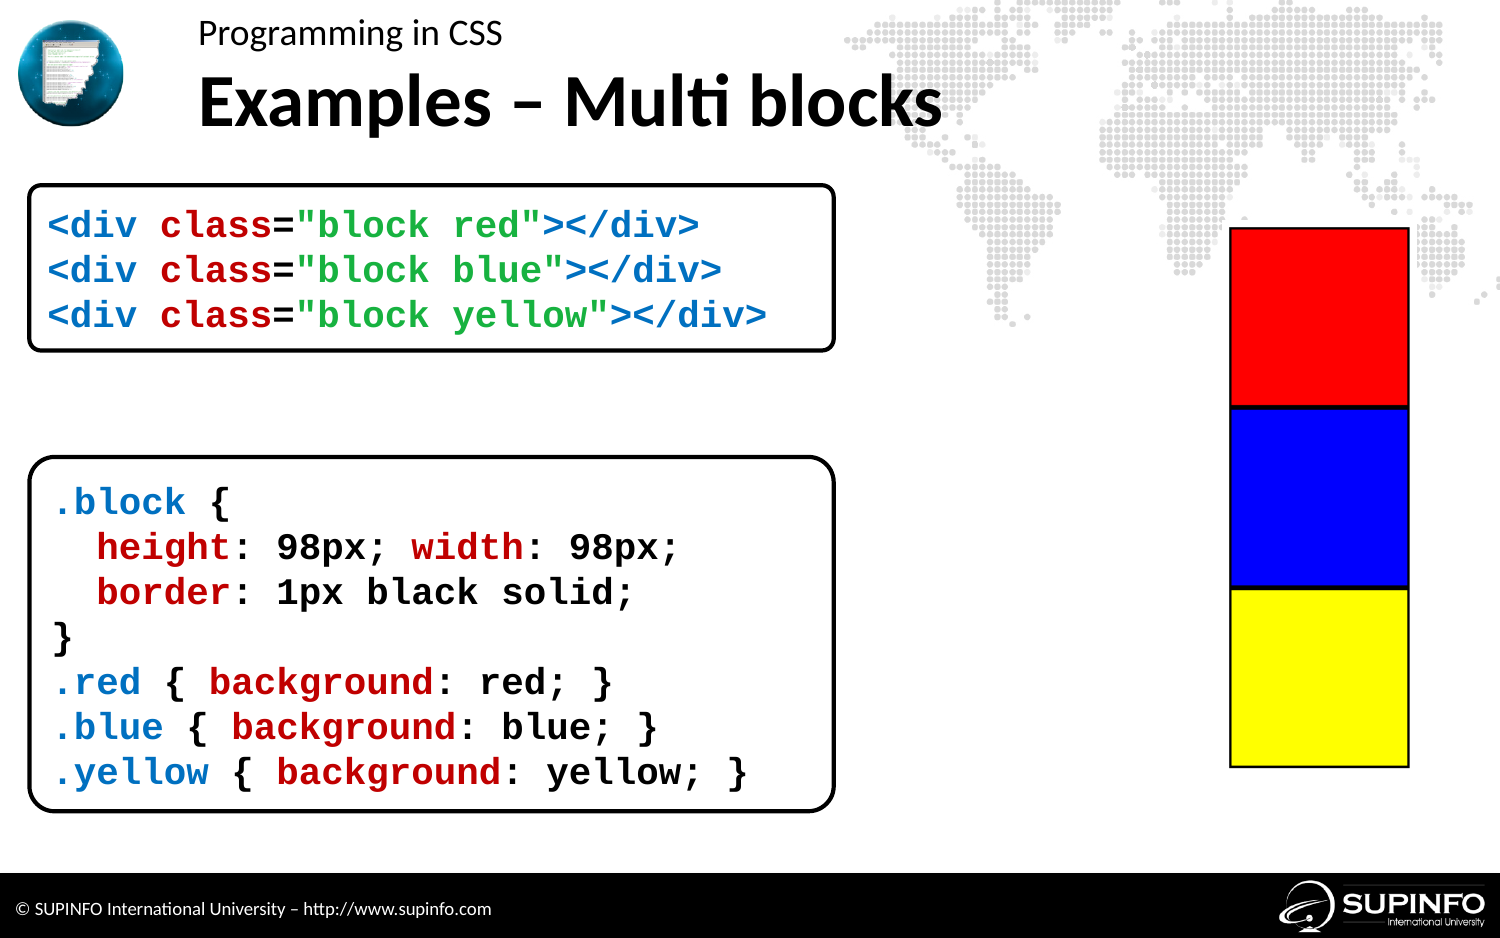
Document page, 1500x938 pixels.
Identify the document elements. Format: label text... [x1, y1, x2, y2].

text_box [419, 28, 450, 90]
title Examples – Multi blocks [183, 56, 1459, 138]
text_box <div class="block red"></div> <div class="block blue"></div> <div class="block yellow"></div> [27, 183, 836, 353]
text_box .block { height: 98px; width: 98px; border: 1px black solid; } .red { background: red; } .blue { background: blue; } .yellow { background: yellow; } [27, 454, 836, 814]
picture [17, 19, 125, 127]
list Programming in CSS [183, 0, 1459, 56]
picture [1269, 870, 1494, 938]
picture [844, 0, 1500, 779]
